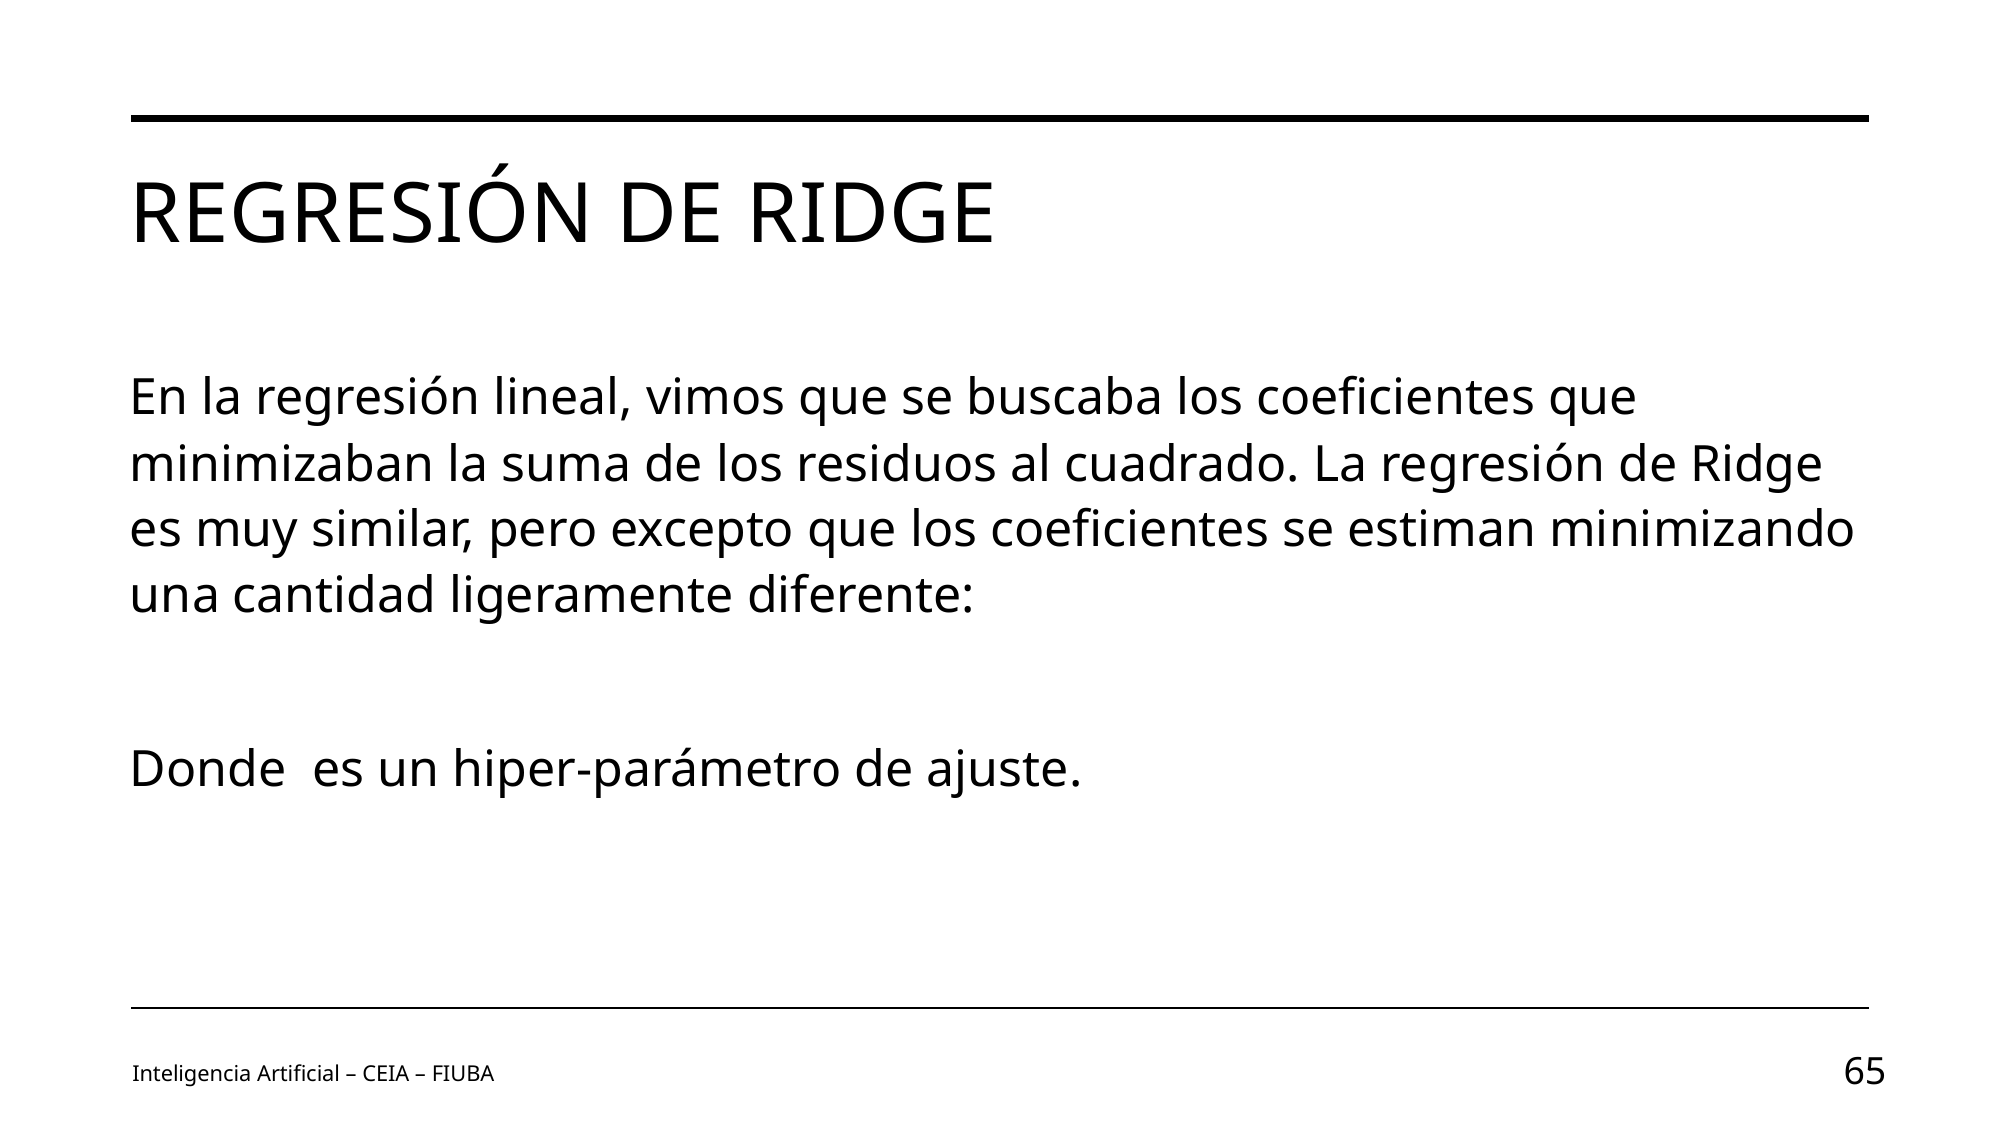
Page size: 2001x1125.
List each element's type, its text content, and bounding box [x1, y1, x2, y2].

footer Inteligencia Artificial – CEIA – FIUBA [117, 1042, 862, 1103]
slide_number 65 [1791, 1042, 1902, 1103]
title Regresión de Ridge [114, 151, 1869, 269]
